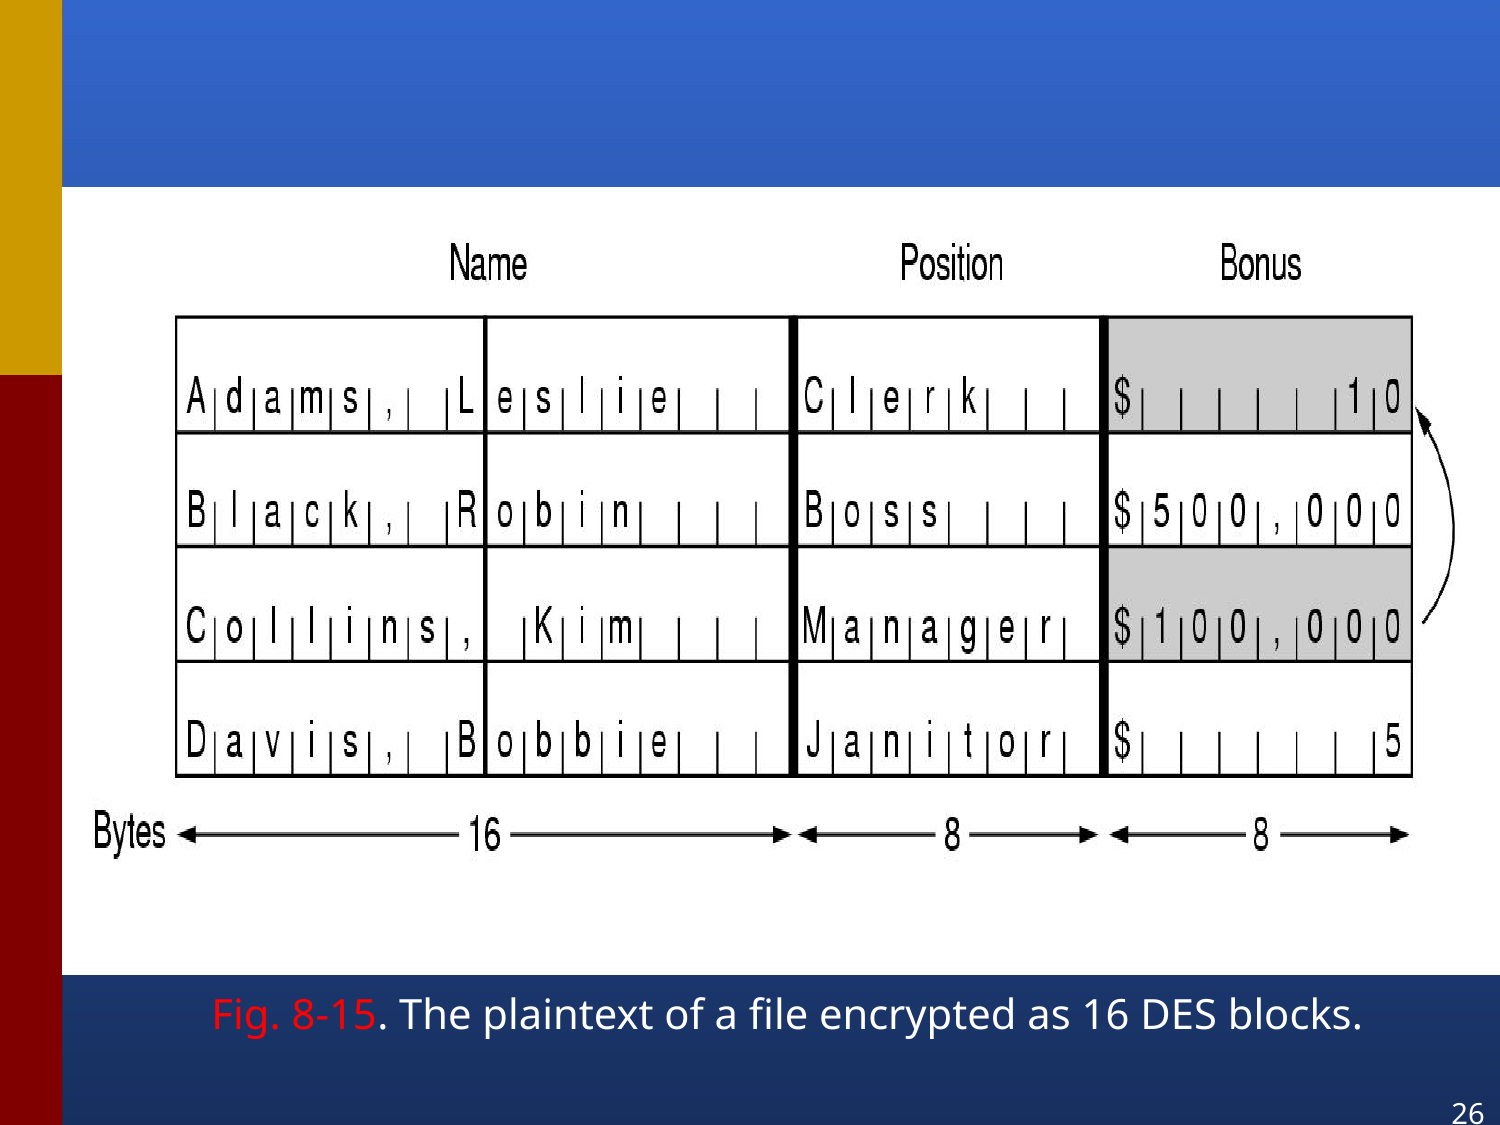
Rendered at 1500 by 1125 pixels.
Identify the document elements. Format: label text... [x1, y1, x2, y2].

picture [62, 187, 1500, 975]
slide_number 26 [1187, 1087, 1500, 1125]
text_box Fig. 8-15. The plaintext of a file encrypted as 16 DES blocks. [174, 987, 1400, 1045]
